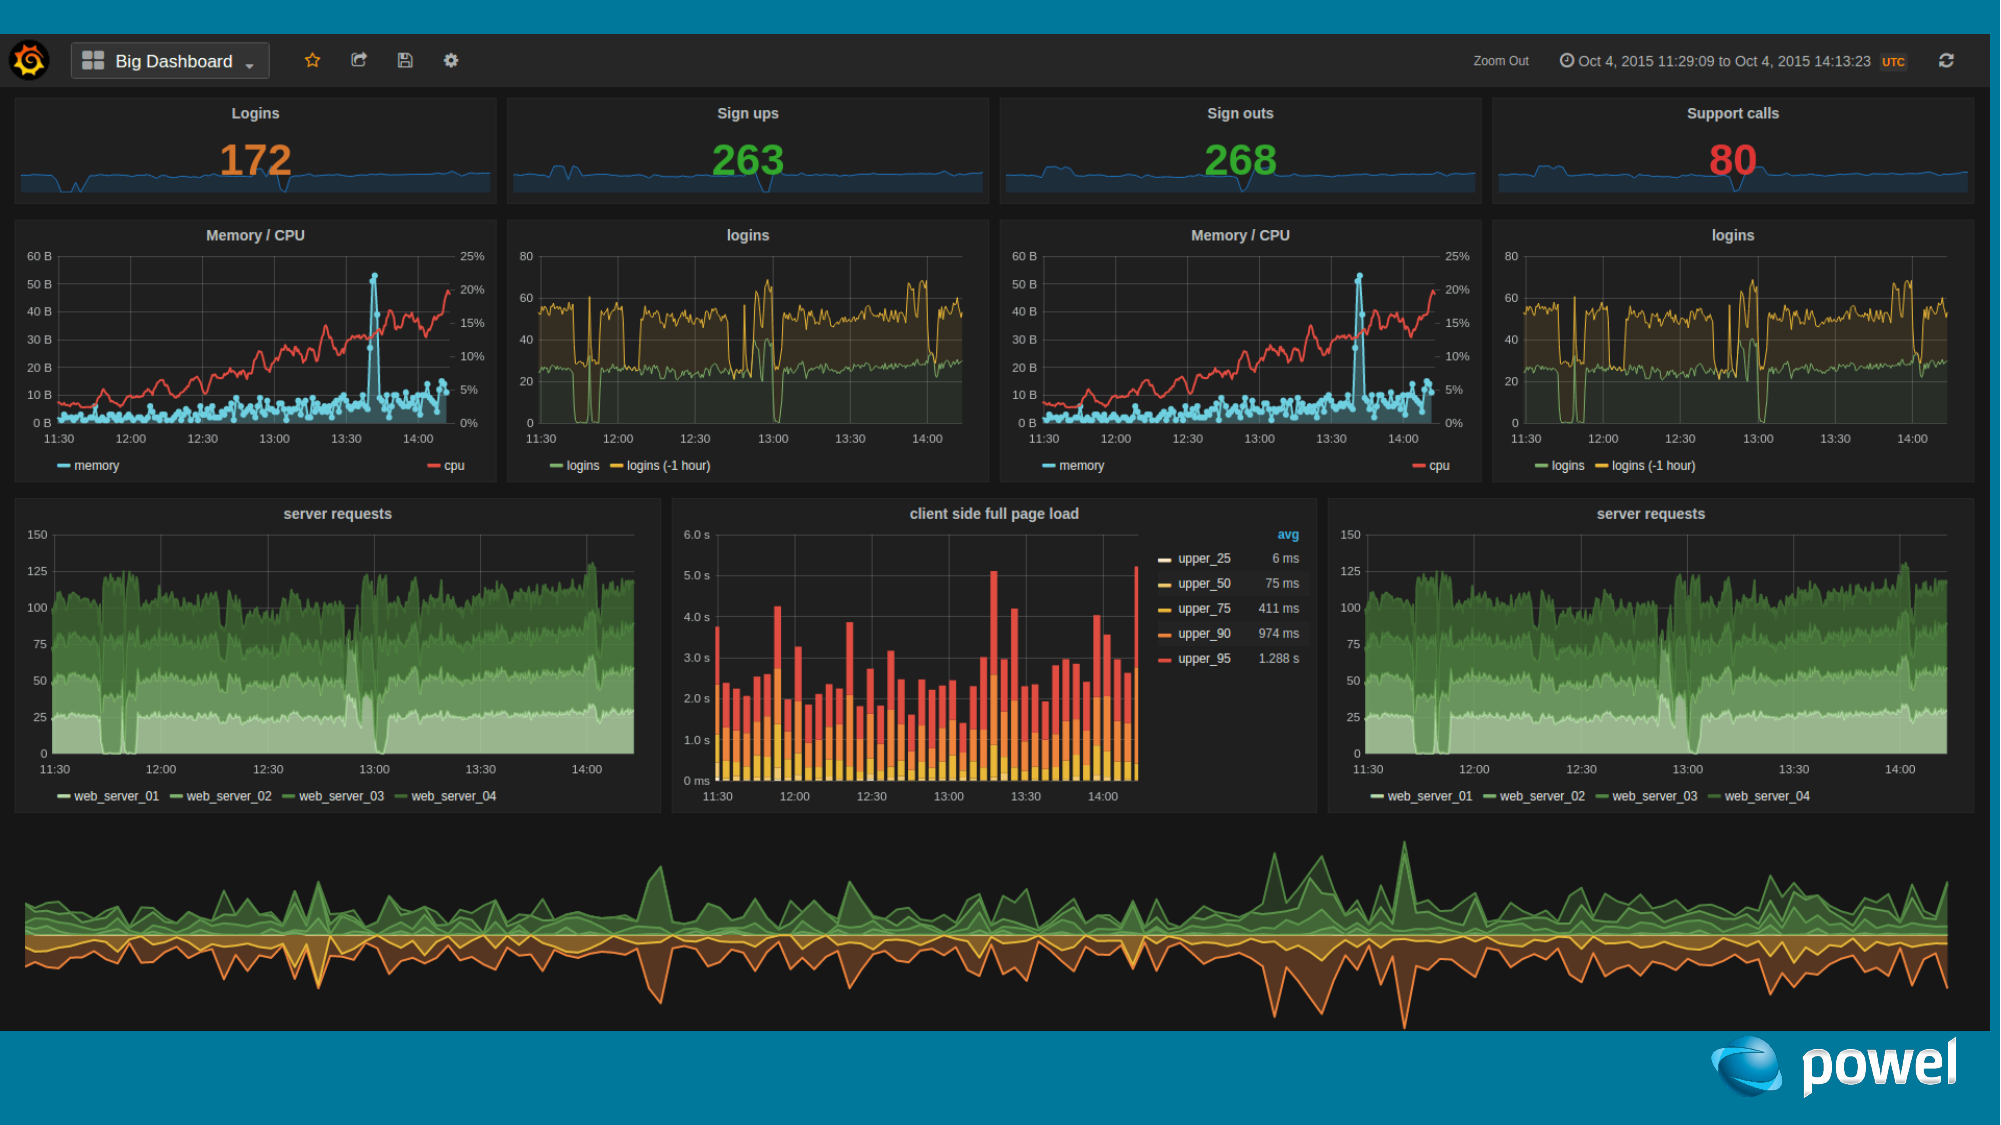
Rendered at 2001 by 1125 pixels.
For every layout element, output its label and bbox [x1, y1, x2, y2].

picture [1916, 1050, 1942, 1084]
picture [1804, 1049, 1831, 1097]
picture [1712, 1037, 1775, 1069]
picture [1749, 1073, 1782, 1090]
picture [1949, 1039, 1955, 1083]
picture [0, 35, 1989, 1030]
picture [1868, 1050, 1913, 1083]
picture [1836, 1050, 1865, 1084]
